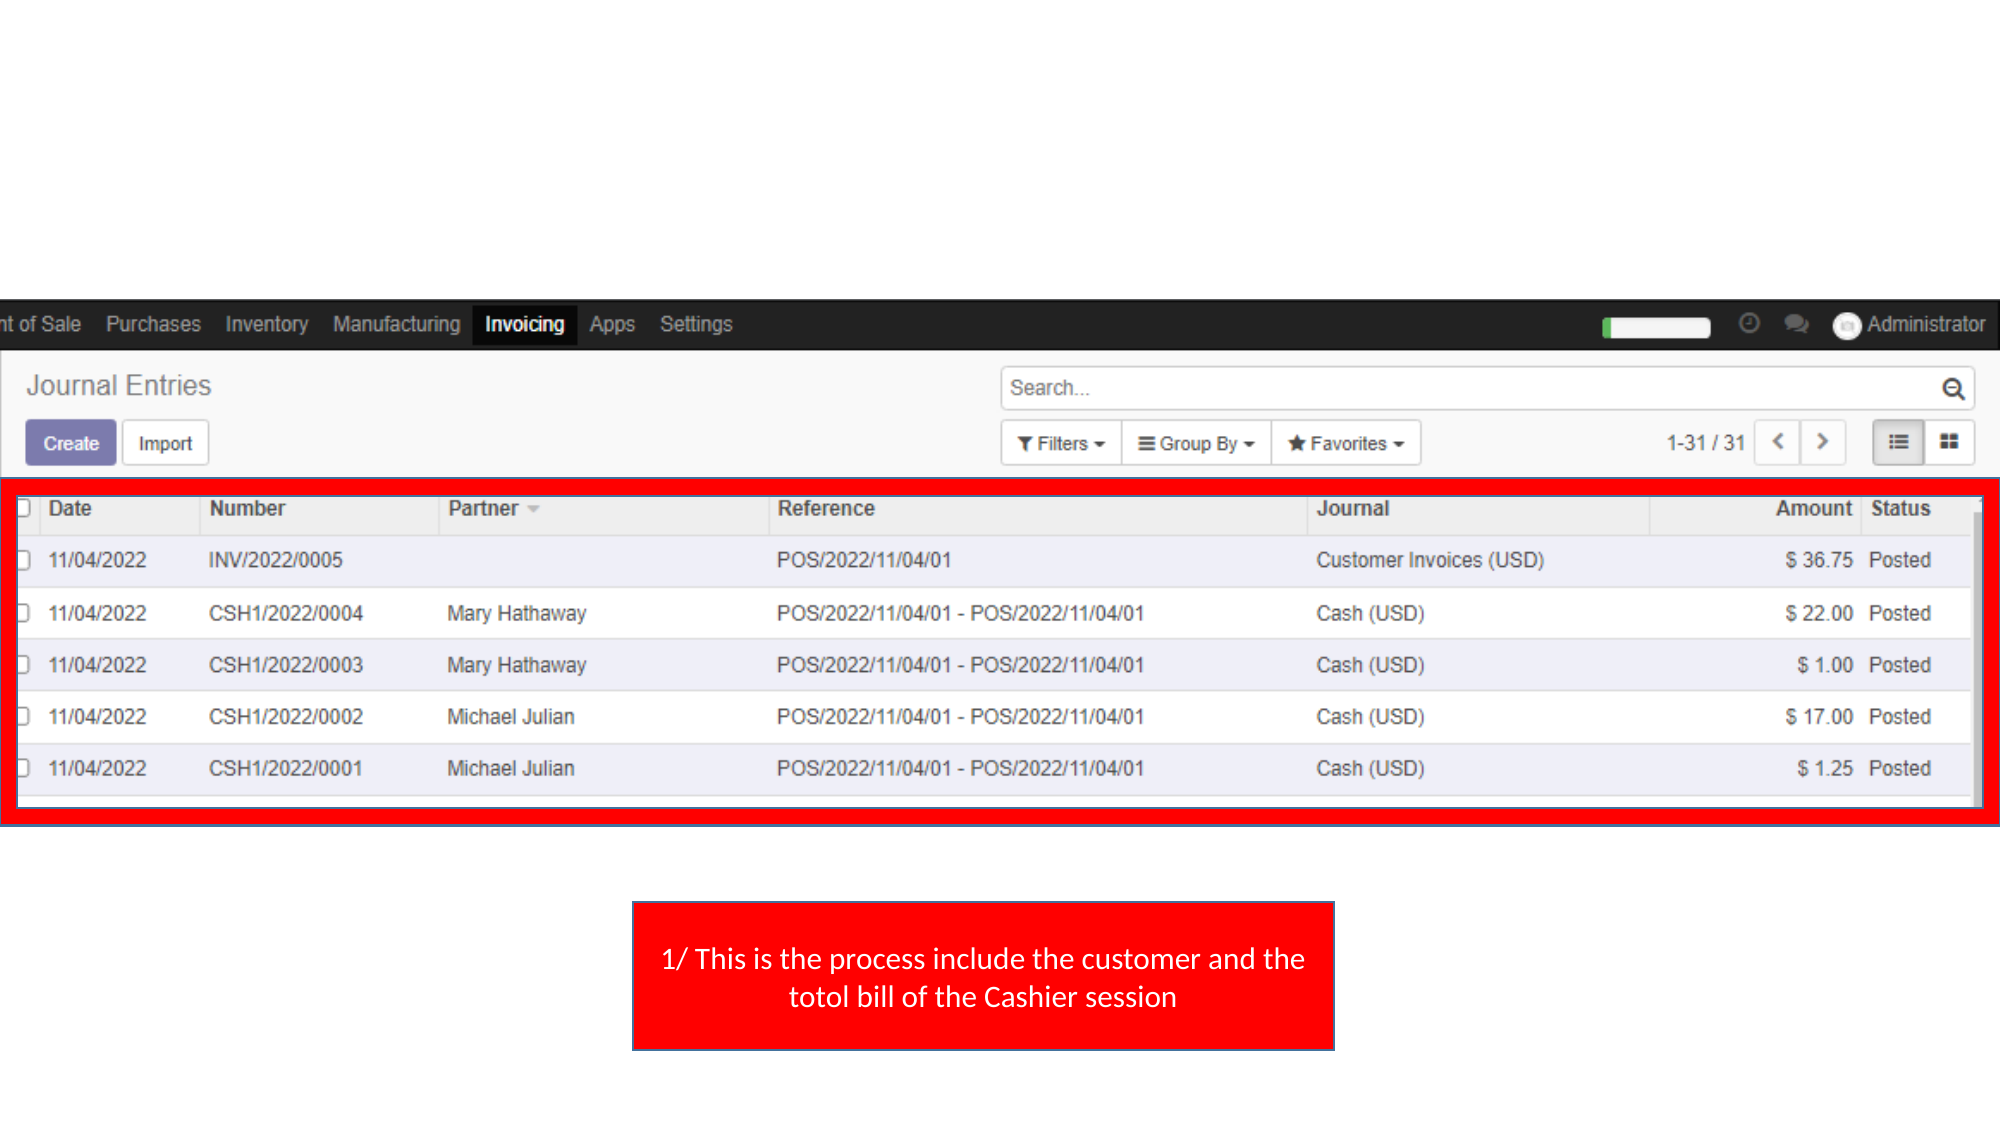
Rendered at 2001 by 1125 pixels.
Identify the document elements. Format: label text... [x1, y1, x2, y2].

text_box 1/ This is the process include the customer and the totol bill of the Cashier session [632, 901, 1335, 1051]
picture [0, 299, 2000, 826]
